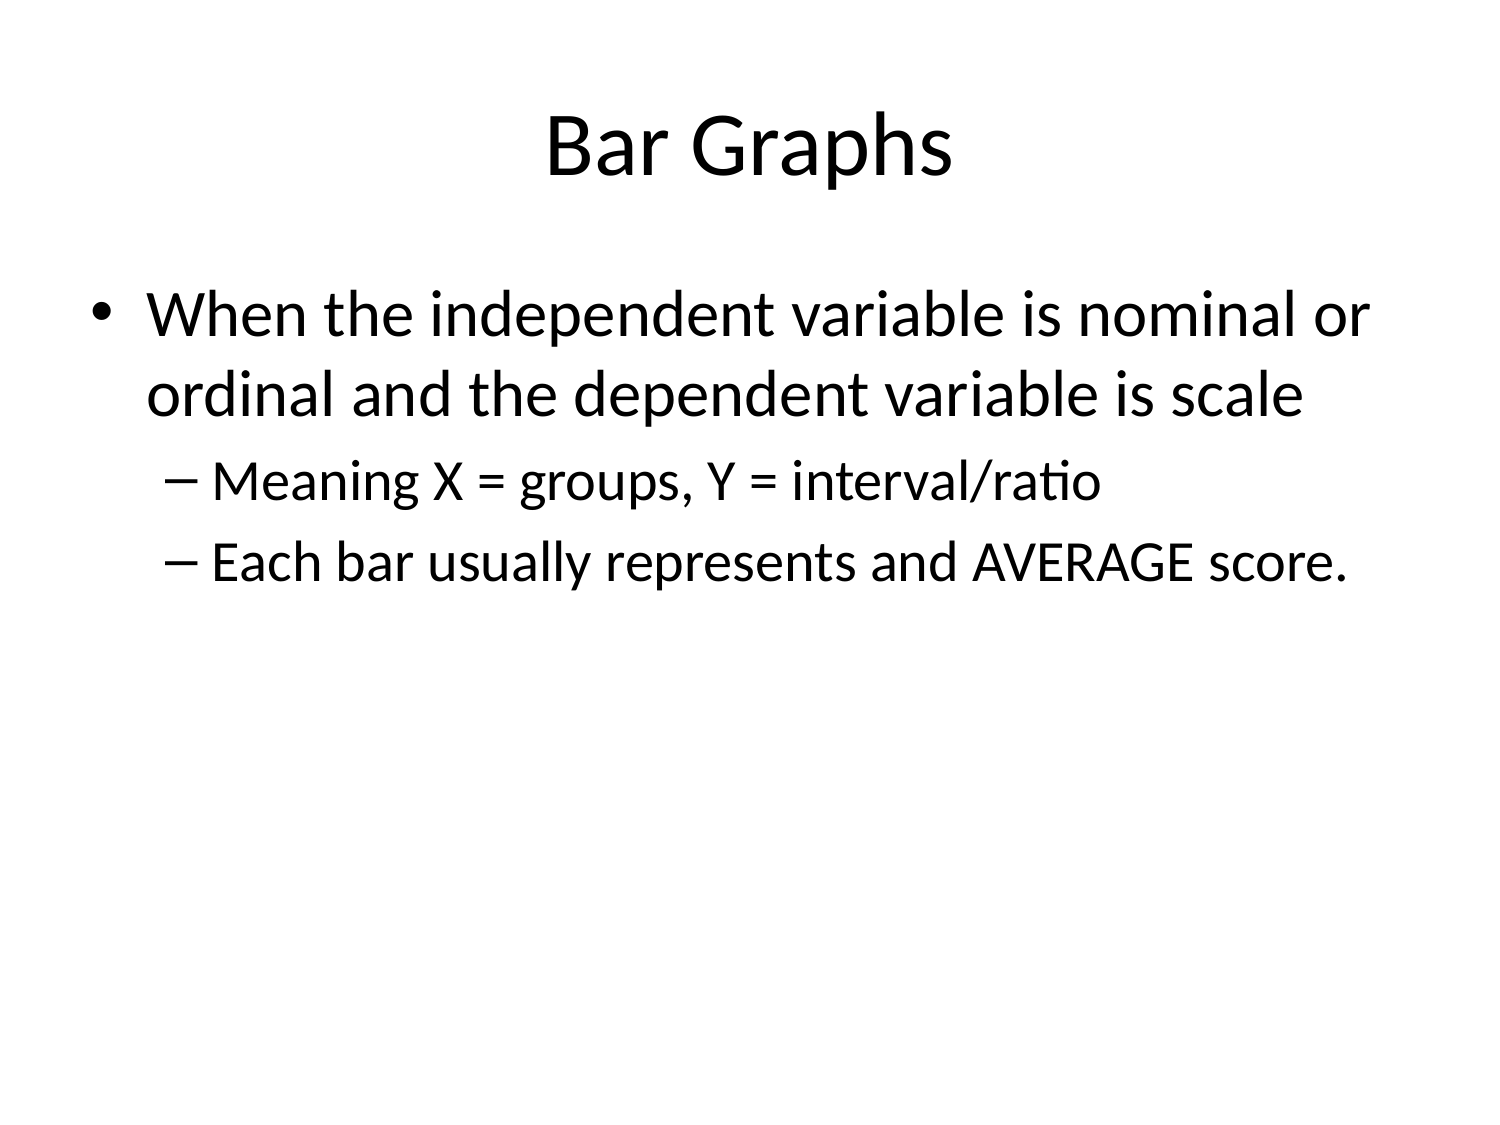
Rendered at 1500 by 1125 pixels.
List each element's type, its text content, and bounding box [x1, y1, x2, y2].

list When the independent variable is nominal or ordinal and the dependent variable is scale Meaning X = groups, Y = interval/ratio Each bar usually represents and AVERAGE score. [75, 262, 1425, 1005]
title Bar Graphs [75, 45, 1425, 233]
